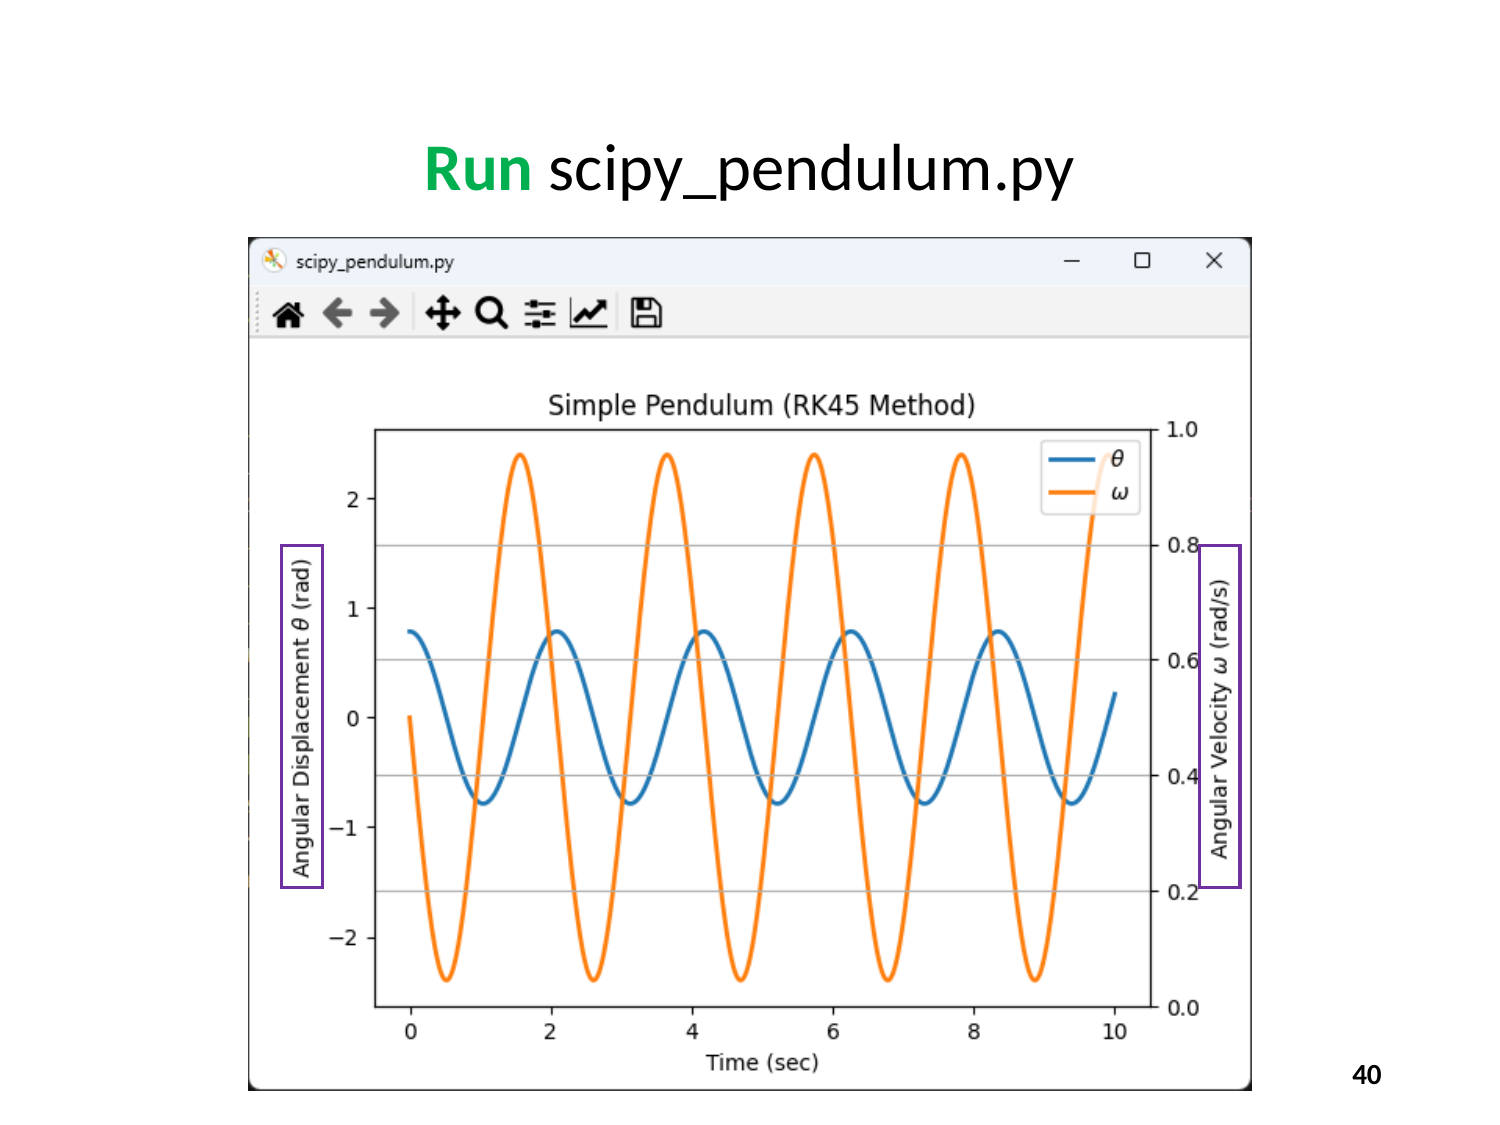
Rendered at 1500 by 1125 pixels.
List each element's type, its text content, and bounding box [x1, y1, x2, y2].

title Run scipy_pendulum.py [103, 59, 1397, 278]
picture [248, 237, 1252, 1091]
slide_number 40 [1059, 1042, 1397, 1103]
